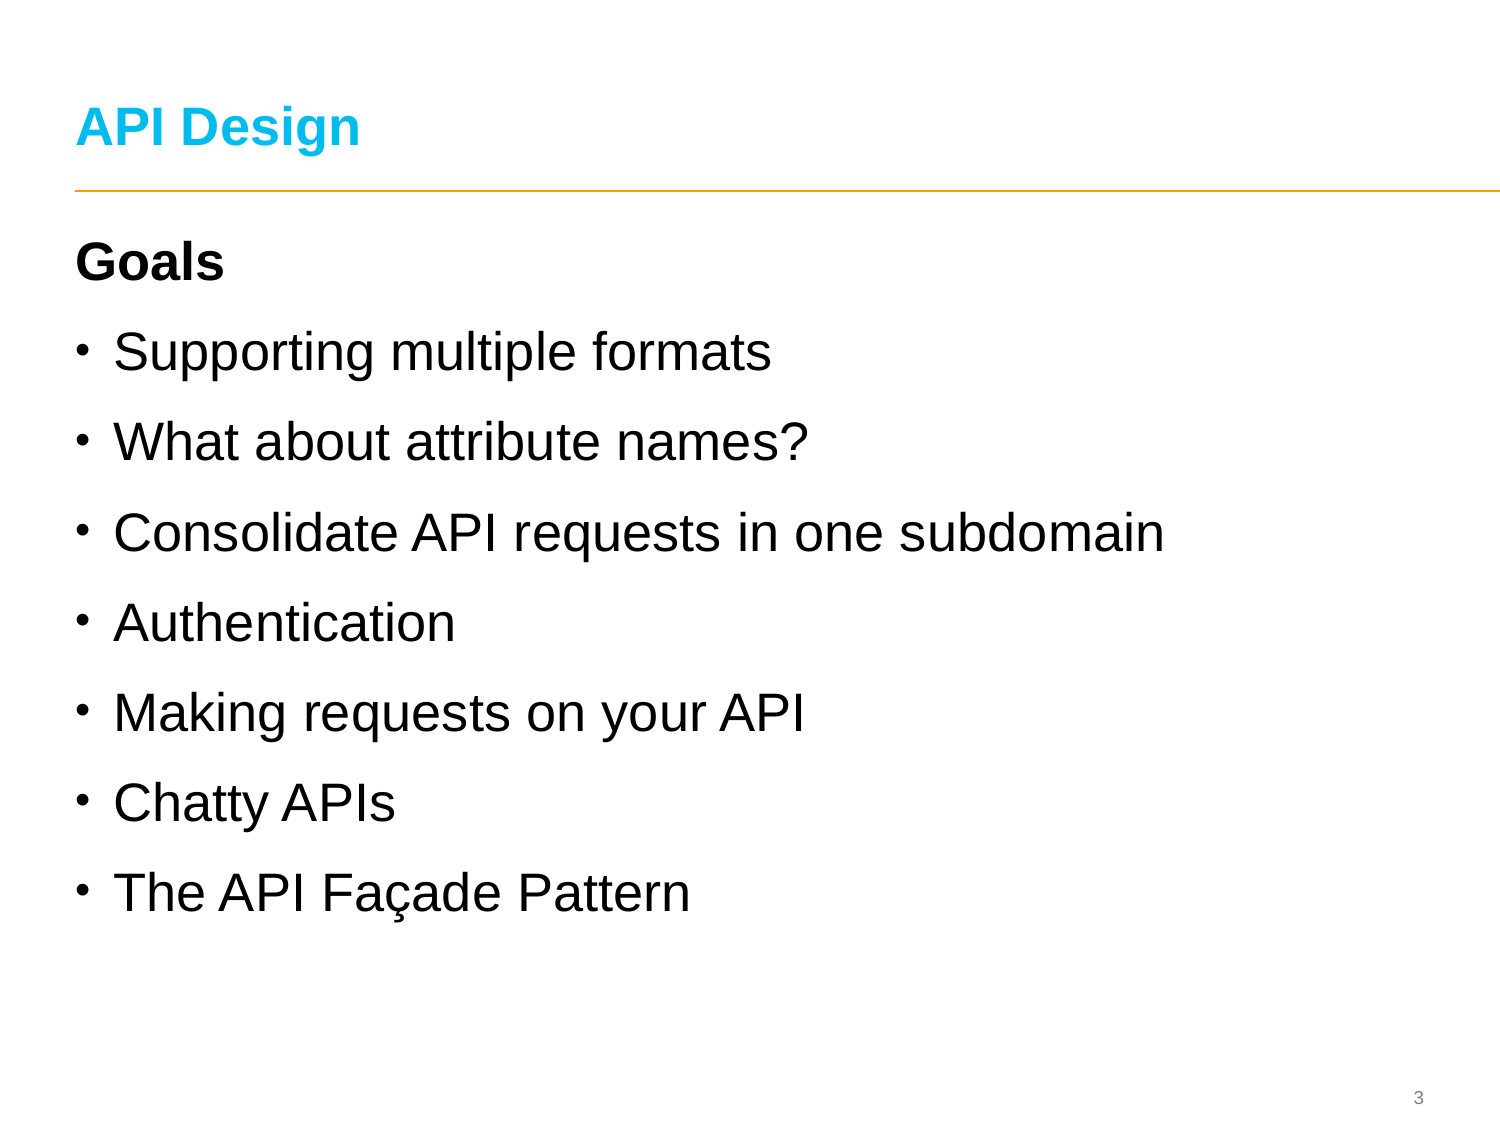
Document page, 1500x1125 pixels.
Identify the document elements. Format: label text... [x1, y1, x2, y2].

list Goals Supporting multiple formats What about attribute names? Consolidate API requests in one subdomain Authentication Making requests on your API Chatty APIs The API Façade Pattern [75, 226, 1425, 1018]
title API Design [75, 27, 1422, 157]
